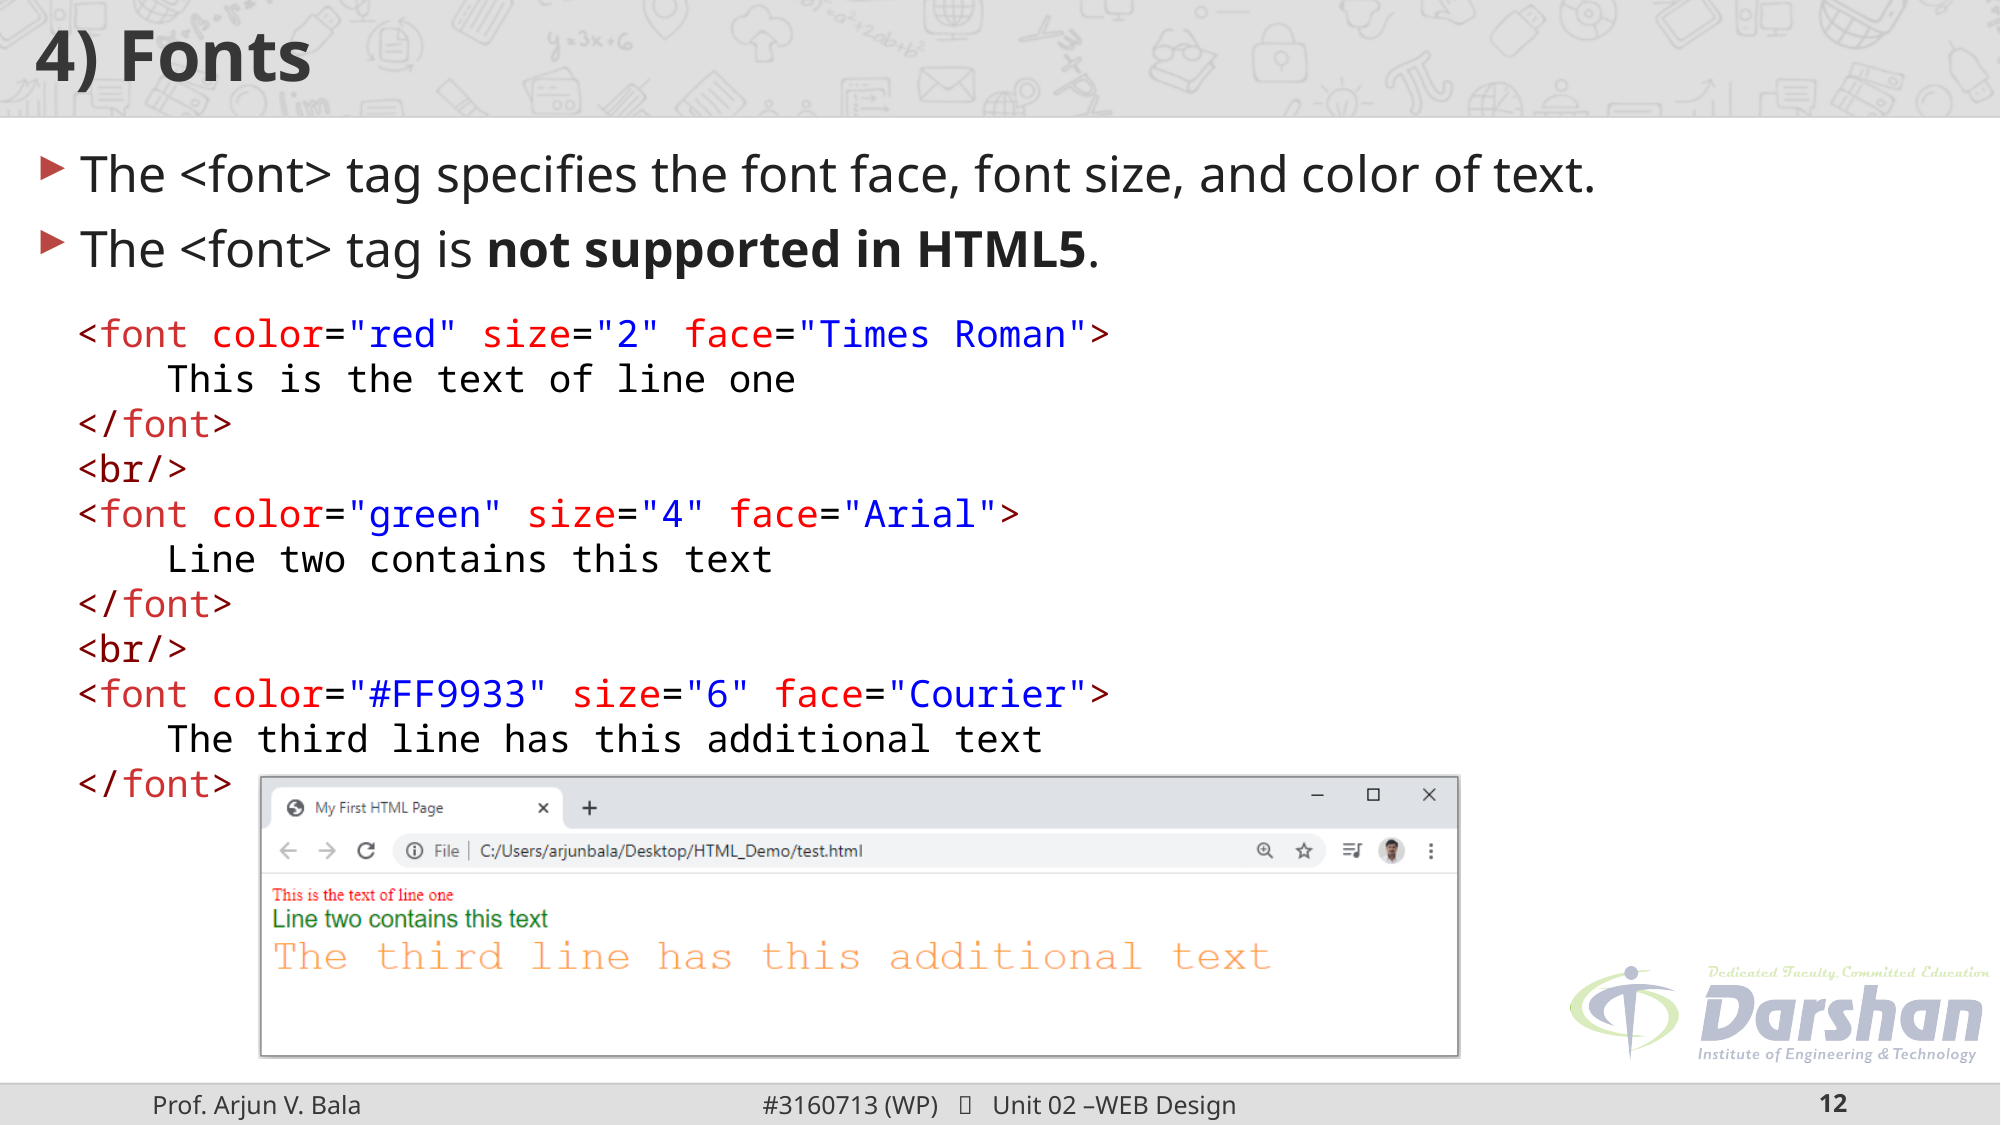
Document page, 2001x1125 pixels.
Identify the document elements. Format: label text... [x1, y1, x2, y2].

picture [258, 774, 1461, 1059]
text_box <font color="red" size="2" face="Times Roman"> This is the text of line one </font> <br/> <font color="green" size="4" face="Arial"> Line two contains this text </font> <br/> <font color="#FF9933" size="6" face="Courier"> The third line has this additional text </font> [61, 302, 1237, 813]
title 4) Fonts [0, 0, 2000, 117]
list The <font> tag specifies the font face, font size, and color of text. The <font> tag is not supported in HTML5. [21, 141, 1979, 1059]
